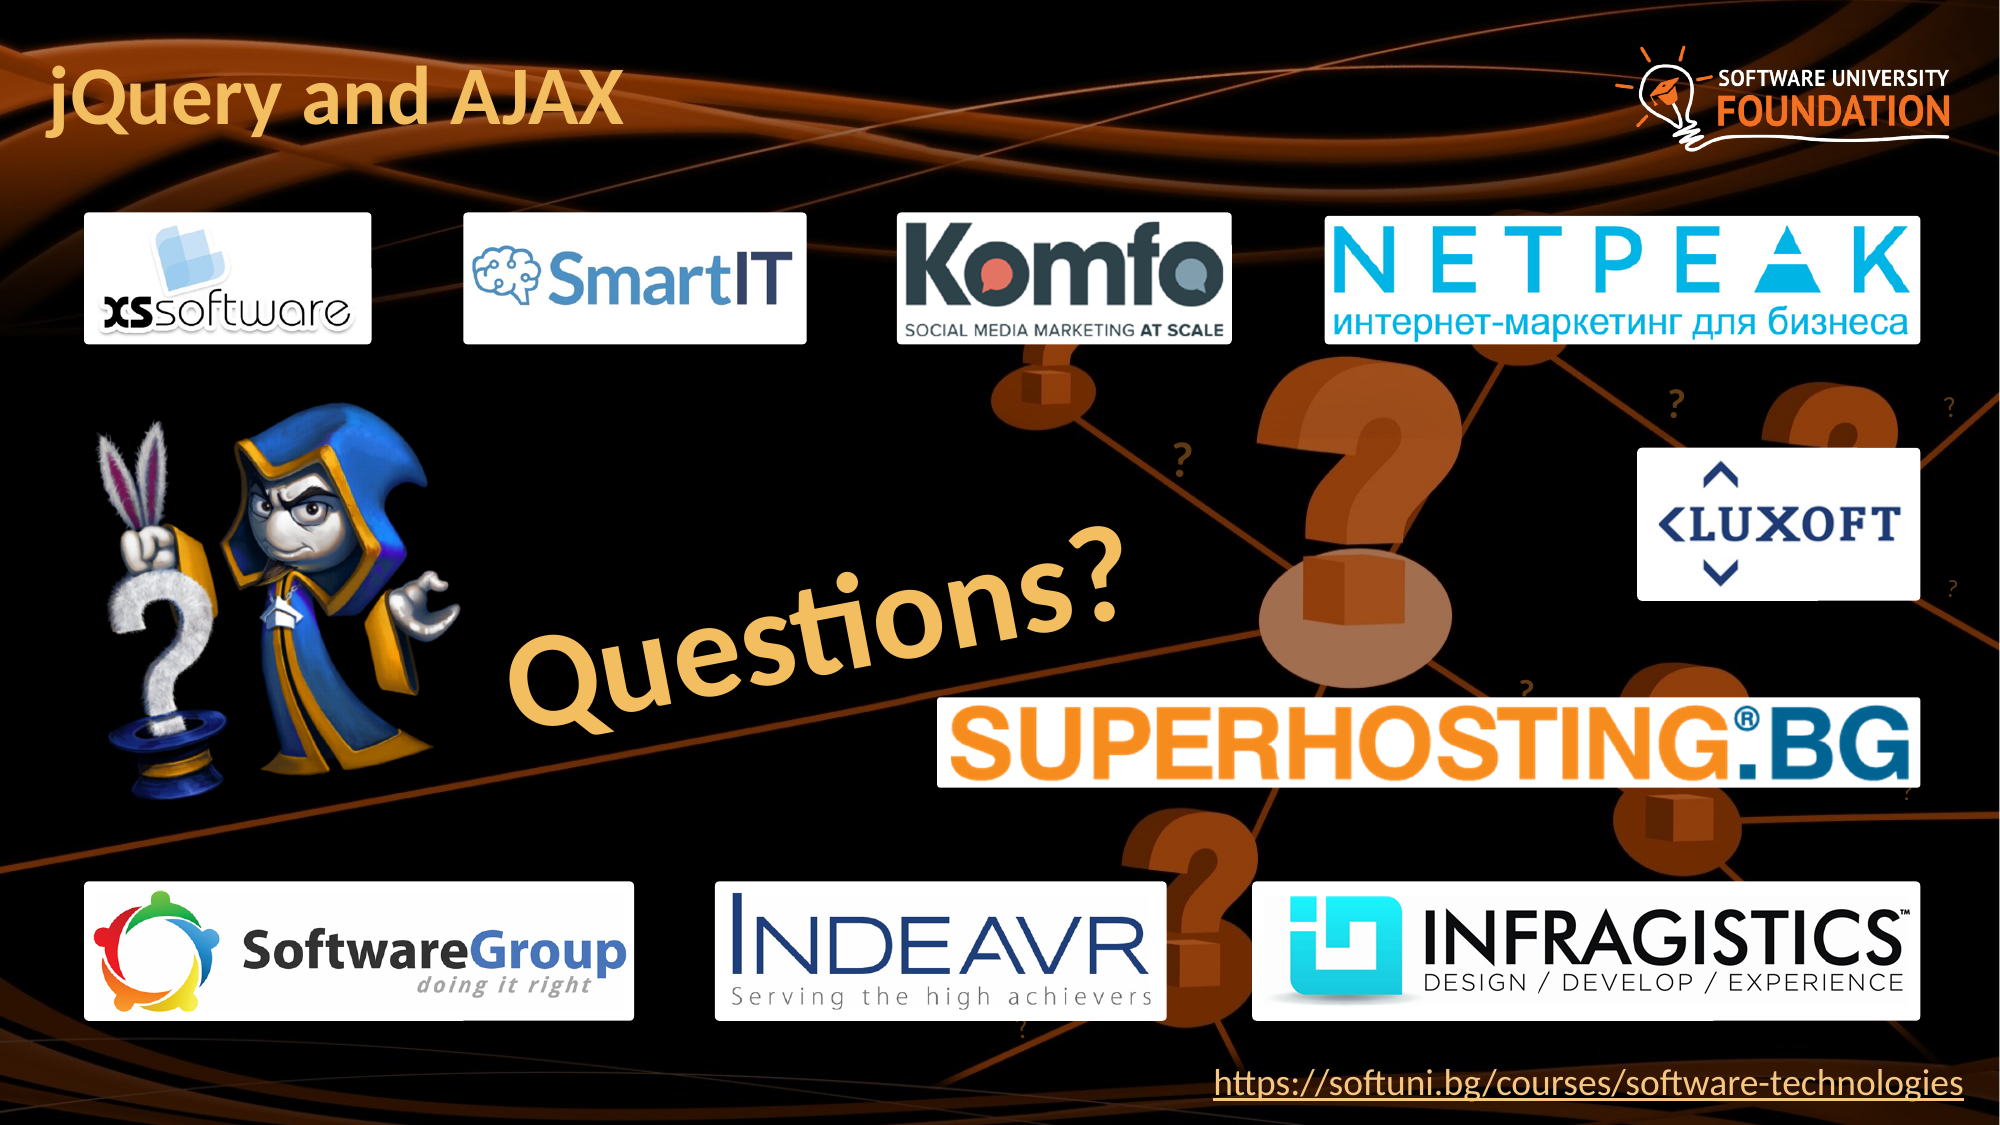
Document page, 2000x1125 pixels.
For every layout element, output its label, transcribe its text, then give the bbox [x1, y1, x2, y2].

title jQuery and AJAX [30, 6, 1602, 189]
picture [0, 0, 2000, 1125]
list https://softuni.bg/courses/software-technologies [250, 1050, 1971, 1108]
